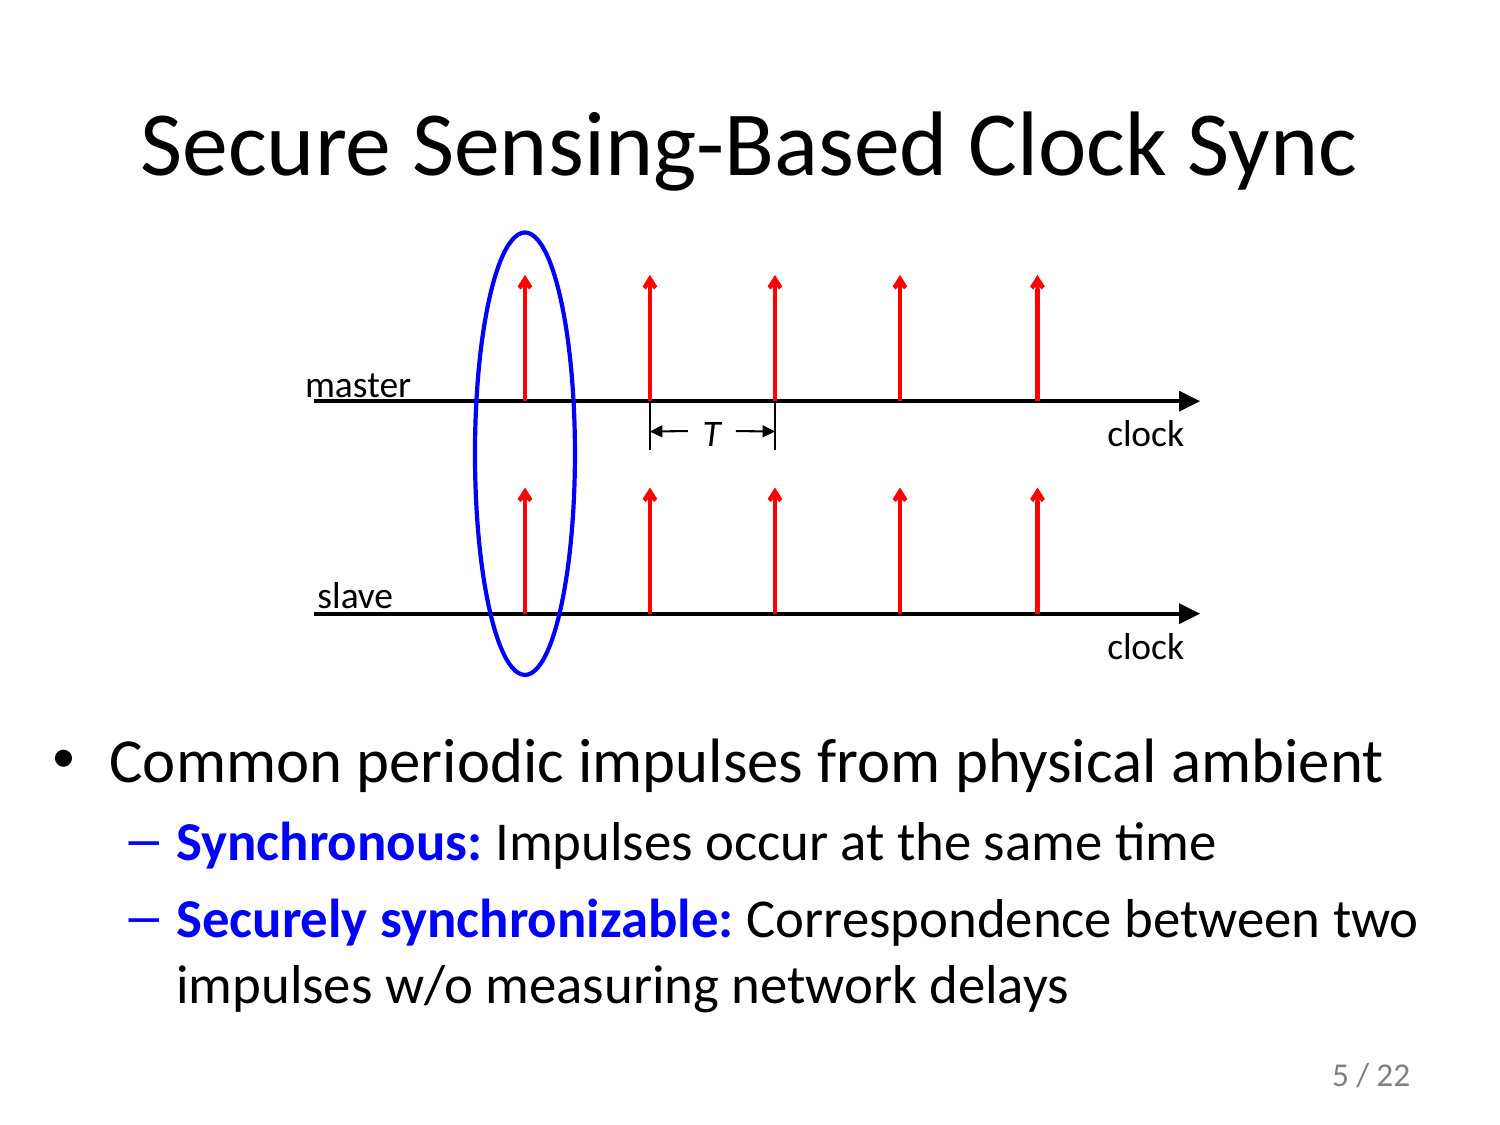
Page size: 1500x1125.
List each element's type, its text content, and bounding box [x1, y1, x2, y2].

text_box T [687, 409, 736, 461]
text_box [490, 623, 560, 678]
list Common periodic impulses from physical ambient Synchronous: Impulses occur at the same time Securely synchronizable: Correspondence between two impulses w/o measuring network delays [37, 712, 1463, 1025]
text_box slave [302, 563, 409, 624]
text_box master [290, 353, 427, 413]
text_box clock [1092, 621, 1200, 675]
text_box [474, 230, 576, 400]
title Secure Sensing-Based Clock Sync [75, 45, 1425, 233]
text_box [472, 409, 578, 613]
slide_number 5 / 22 [1074, 1042, 1425, 1103]
text_box clock [1092, 407, 1200, 461]
